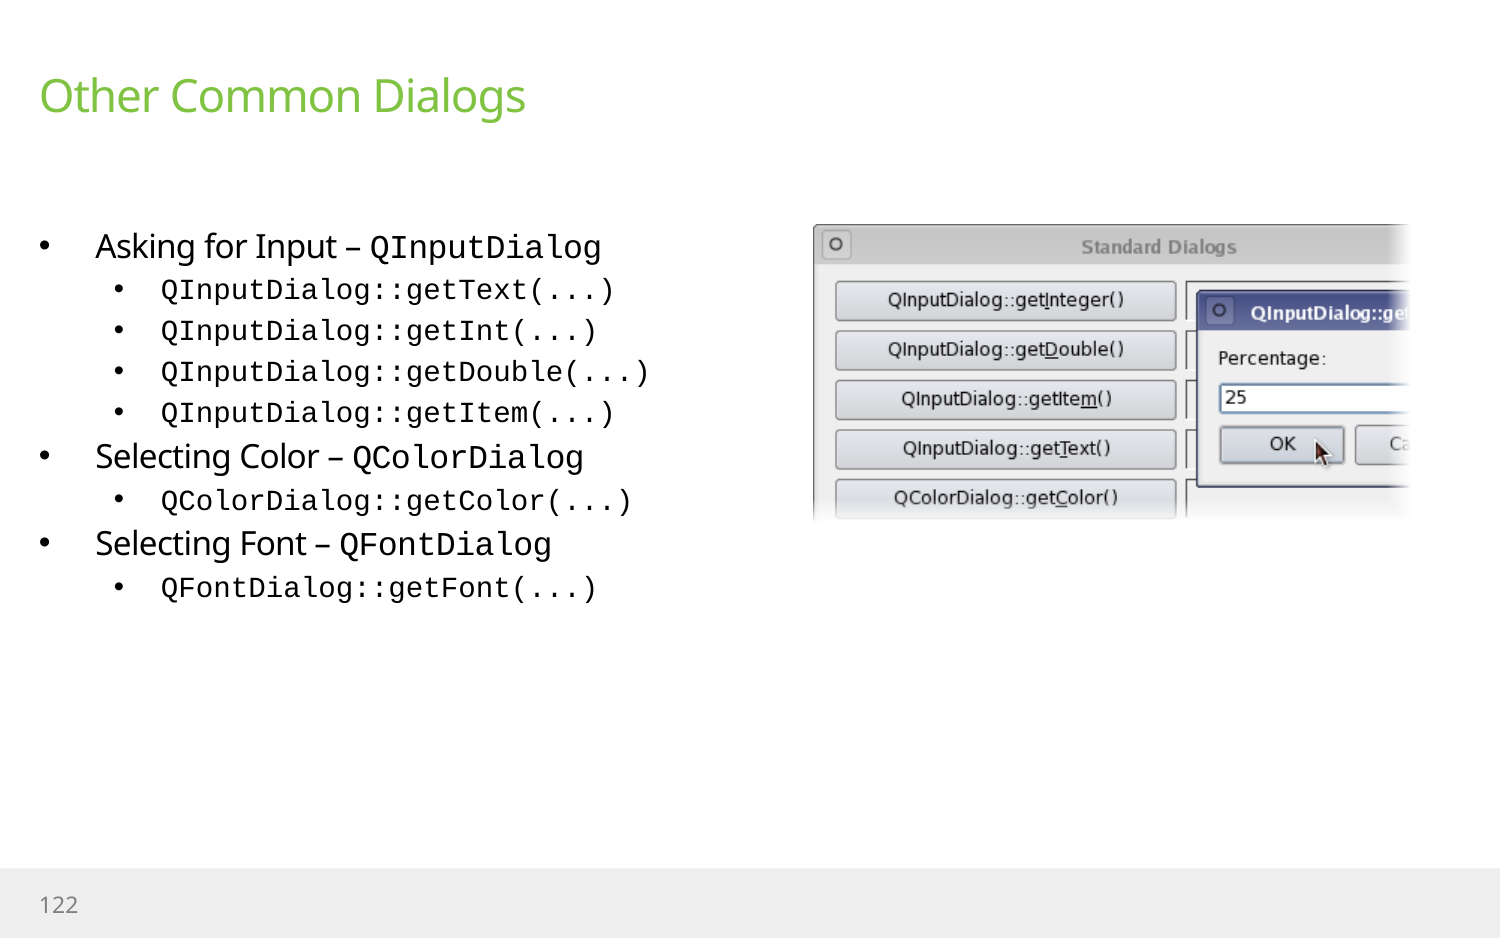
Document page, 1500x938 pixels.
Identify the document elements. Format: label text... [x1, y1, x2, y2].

slide_number 122 [39, 892, 410, 921]
title Other Common Dialogs [39, 66, 1052, 195]
list Asking for Input – QInputDialog QInputDialog::getText(...) QInputDialog::getInt(...) QInputDialog::getDouble(...) QInputDialog::getItem(...) Selecting Color – QColorDialog QColorDialog::getColor(...) Selecting Font – QFontDialog QFontDialog::getFont(...) [39, 224, 1471, 846]
picture [813, 224, 1412, 524]
